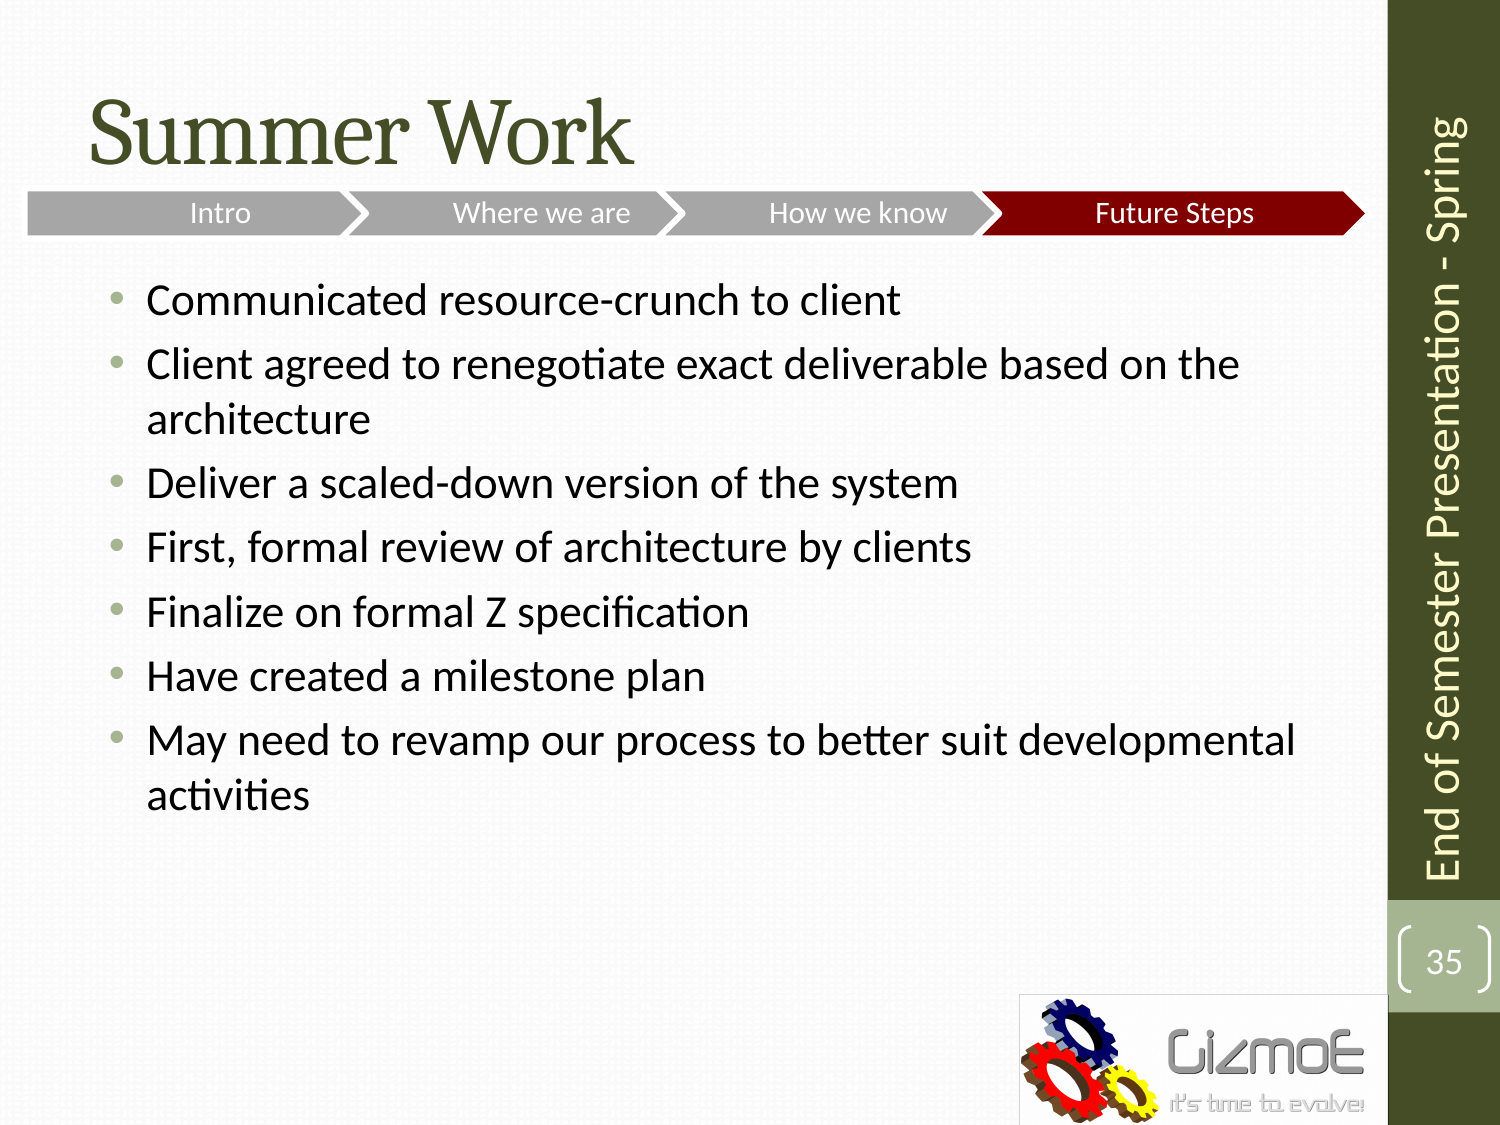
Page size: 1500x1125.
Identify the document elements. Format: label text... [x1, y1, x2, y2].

slide_number 34 [1397, 925, 1492, 994]
list Communicated resource-crunch to client Client agreed to renegotiate exact deliverable based on the architecture Deliver a scaled-down version of the system First, formal review of architecture by clients Finalize on formal Z specification Have created a milestone plan May need to revamp our process to better suit developmental activities [75, 262, 1325, 1050]
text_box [23, 187, 1371, 240]
picture [1015, 991, 1392, 1125]
text_box Summer Work [75, 74, 1371, 179]
slide_number End of Semester Presentation - Spring [1408, 87, 1469, 899]
